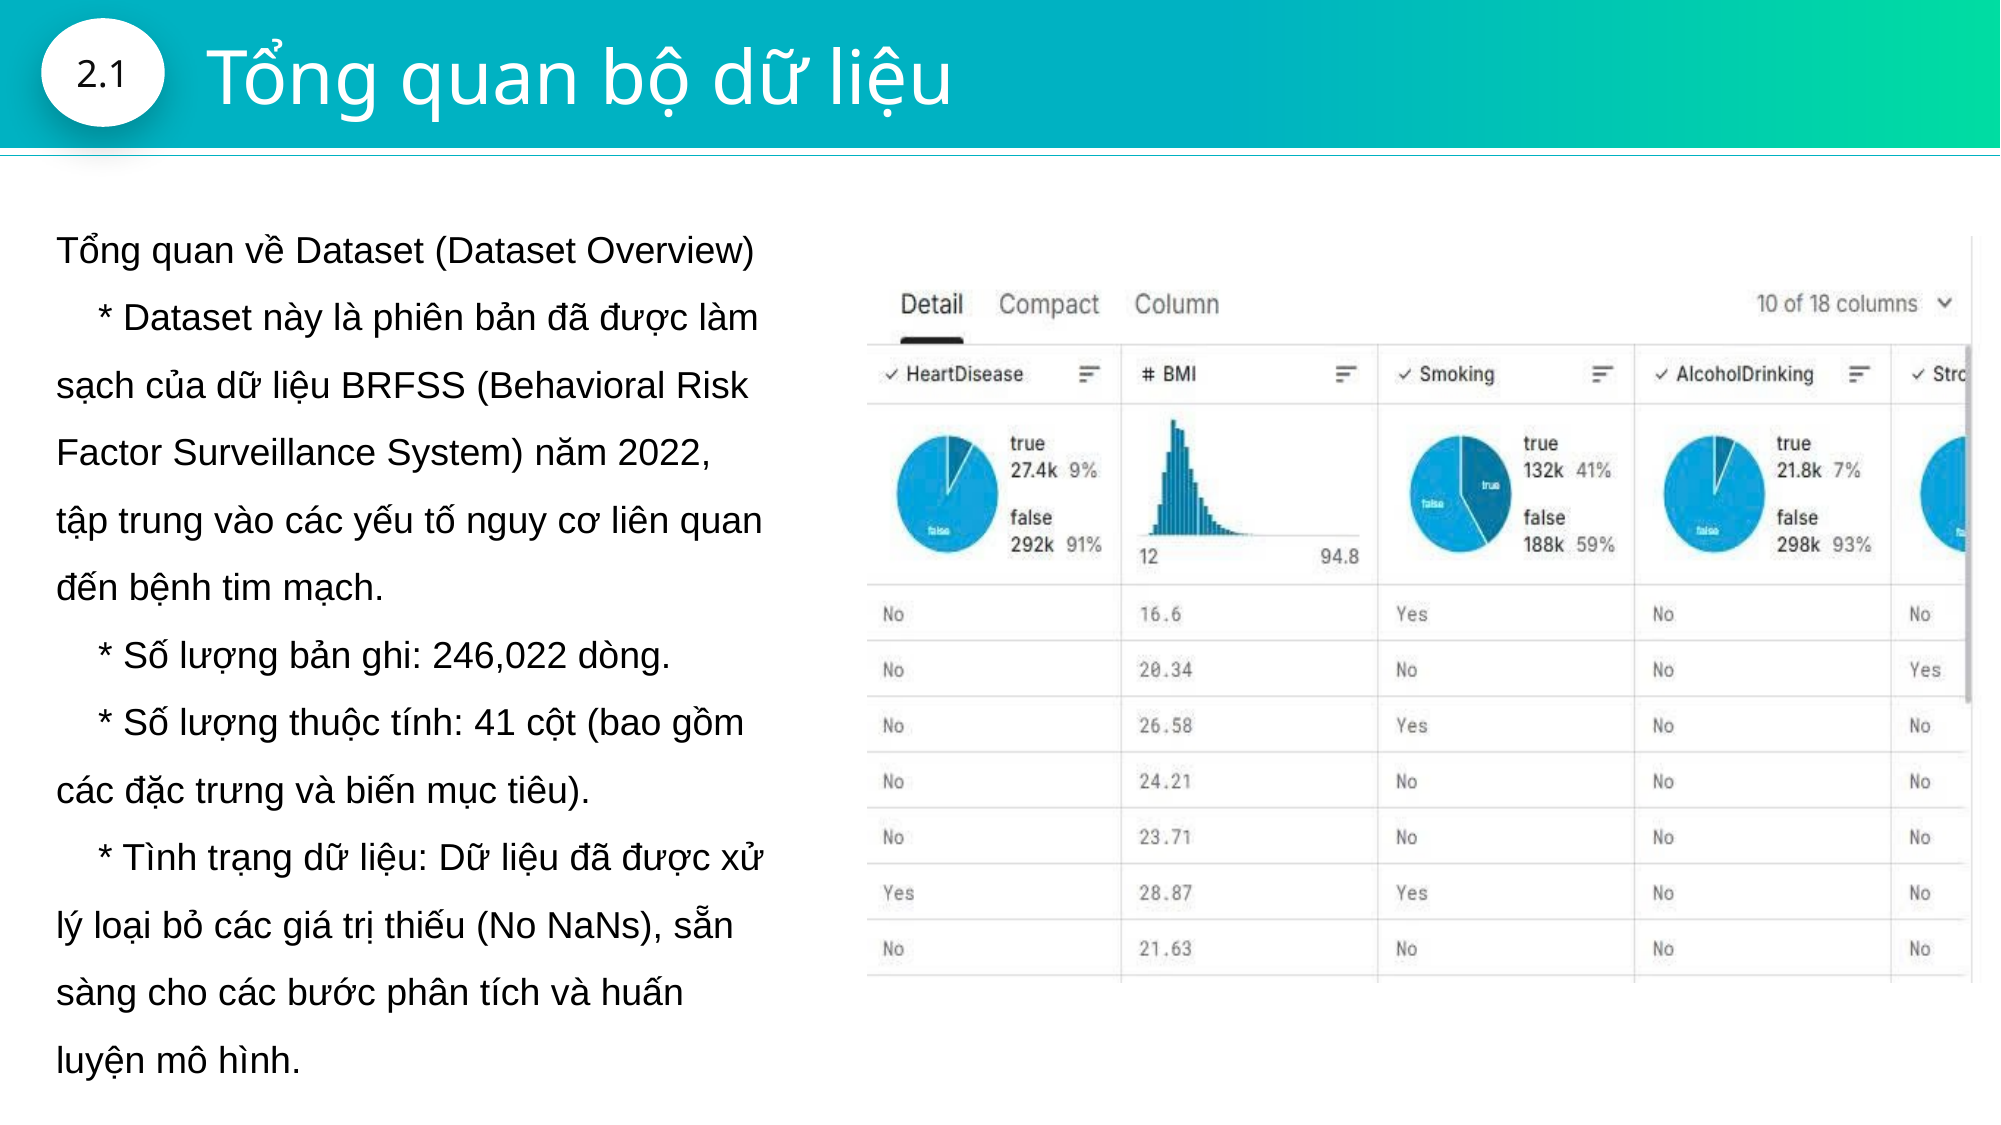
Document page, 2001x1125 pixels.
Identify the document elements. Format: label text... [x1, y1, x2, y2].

text_box 2.1 [40, 17, 166, 128]
text_box Tổng quan về Dataset (Dataset Overview) * Dataset này là phiên bản đã được làm sạch của dữ liệu BRFSS (Behavioral Risk Factor Surveillance System) năm 2022, tập trung vào các yếu tố nguy cơ liên quan đến bệnh tim mạch. * Số lượng bản ghi: 246,022 dòng. * Số lượng thuộc tính: 41 cột (bao gồm các đặc trưng và biến mục tiêu). * Tình trạng dữ liệu: Dữ liệu đã được xử lý loại bỏ các giá trị thiếu (No NaNs), sẵn sàng cho các bước phân tích và huấn luyện mô hình. [41, 195, 785, 1089]
text_box [0, 0, 2000, 149]
text_box Tổng quan bộ dữ liệu [191, 21, 1019, 127]
picture [867, 236, 1983, 983]
